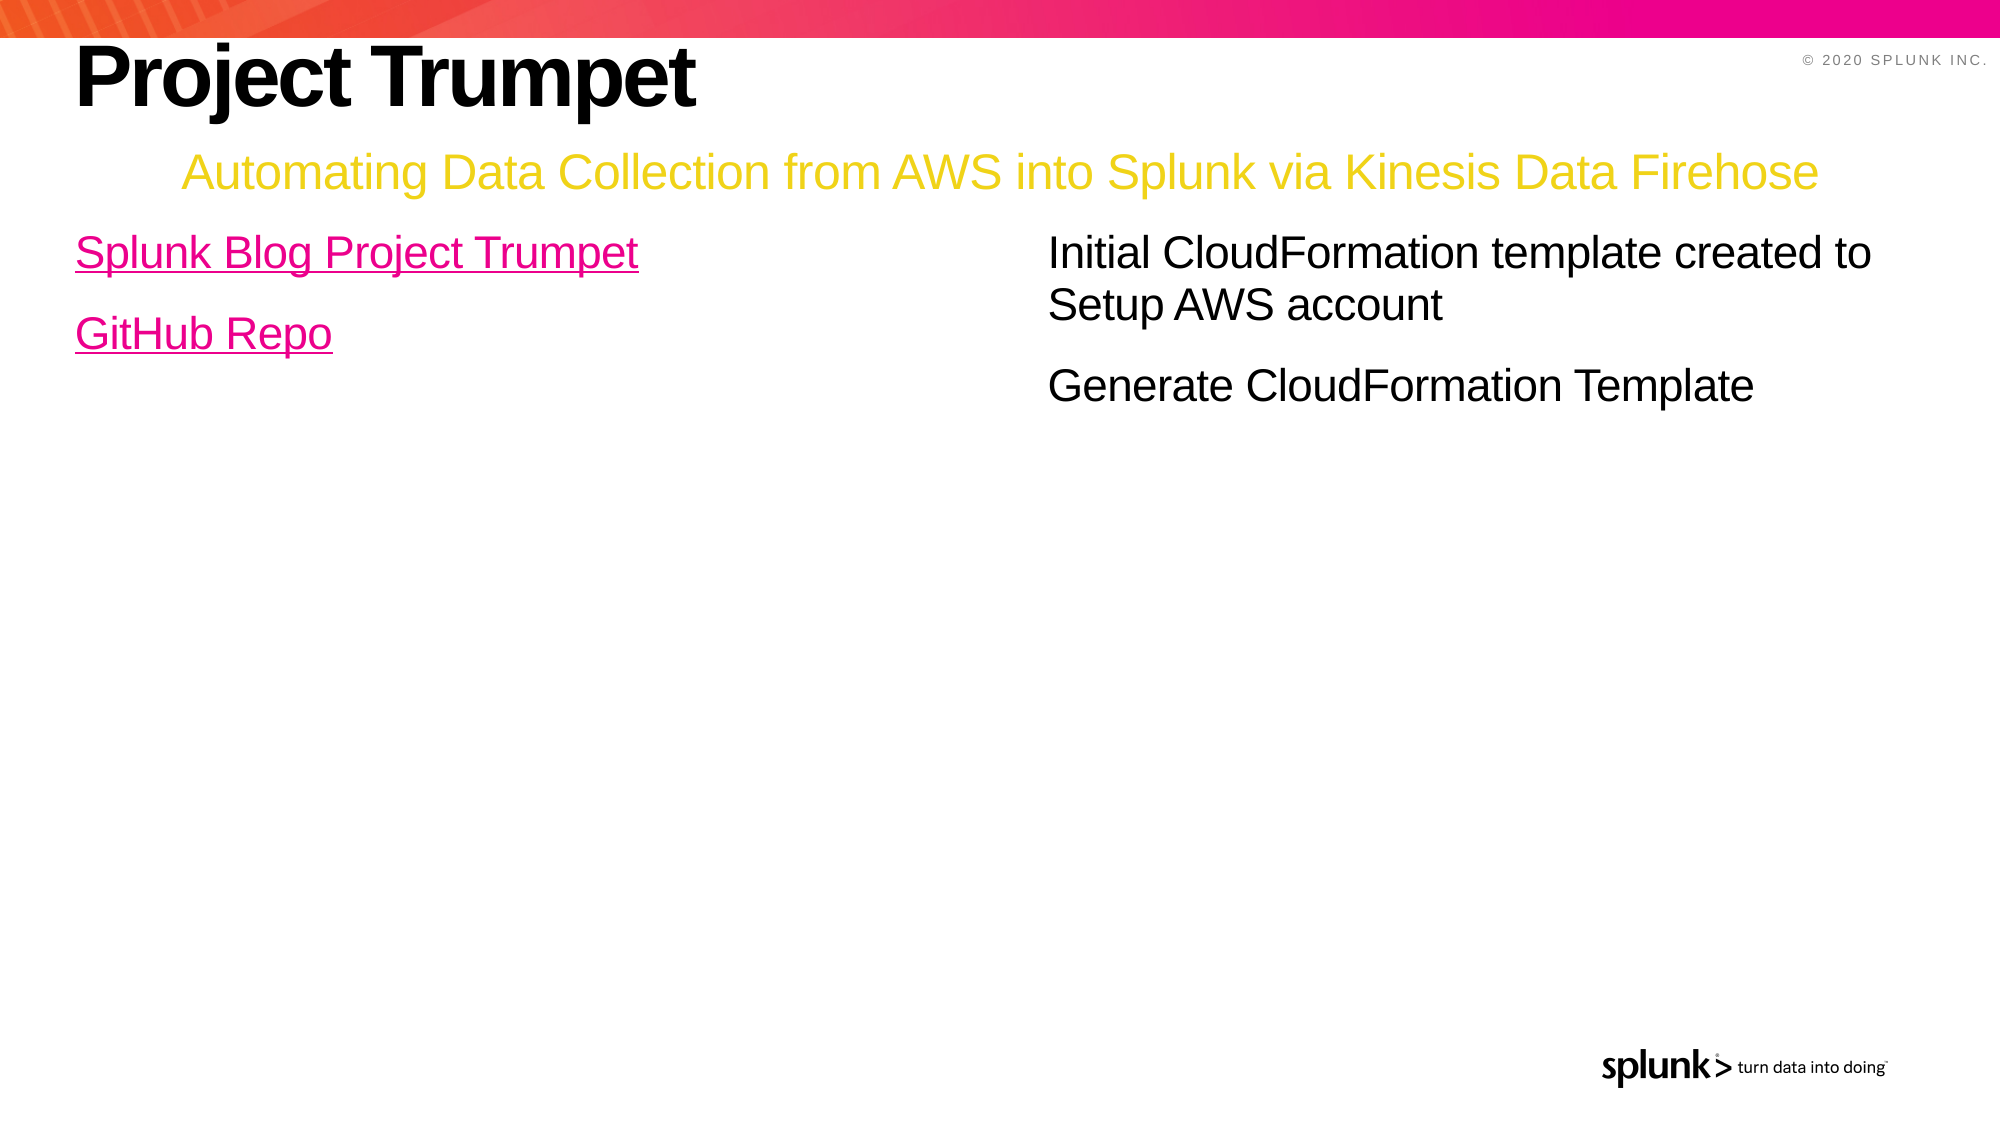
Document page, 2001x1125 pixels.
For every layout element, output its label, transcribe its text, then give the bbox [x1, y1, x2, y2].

list Initial CloudFormation template created to Setup AWS account Generate CloudFormation Template [1047, 226, 1926, 969]
title Project Trumpet [74, 50, 1926, 124]
picture [0, 0, 2000, 38]
subtitle Automating Data Collection from AWS into Splunk via Kinesis Data Firehose [74, 144, 1926, 190]
list Splunk Blog Project Trumpet GitHub Repo [74, 226, 953, 969]
picture [1602, 1049, 1888, 1088]
